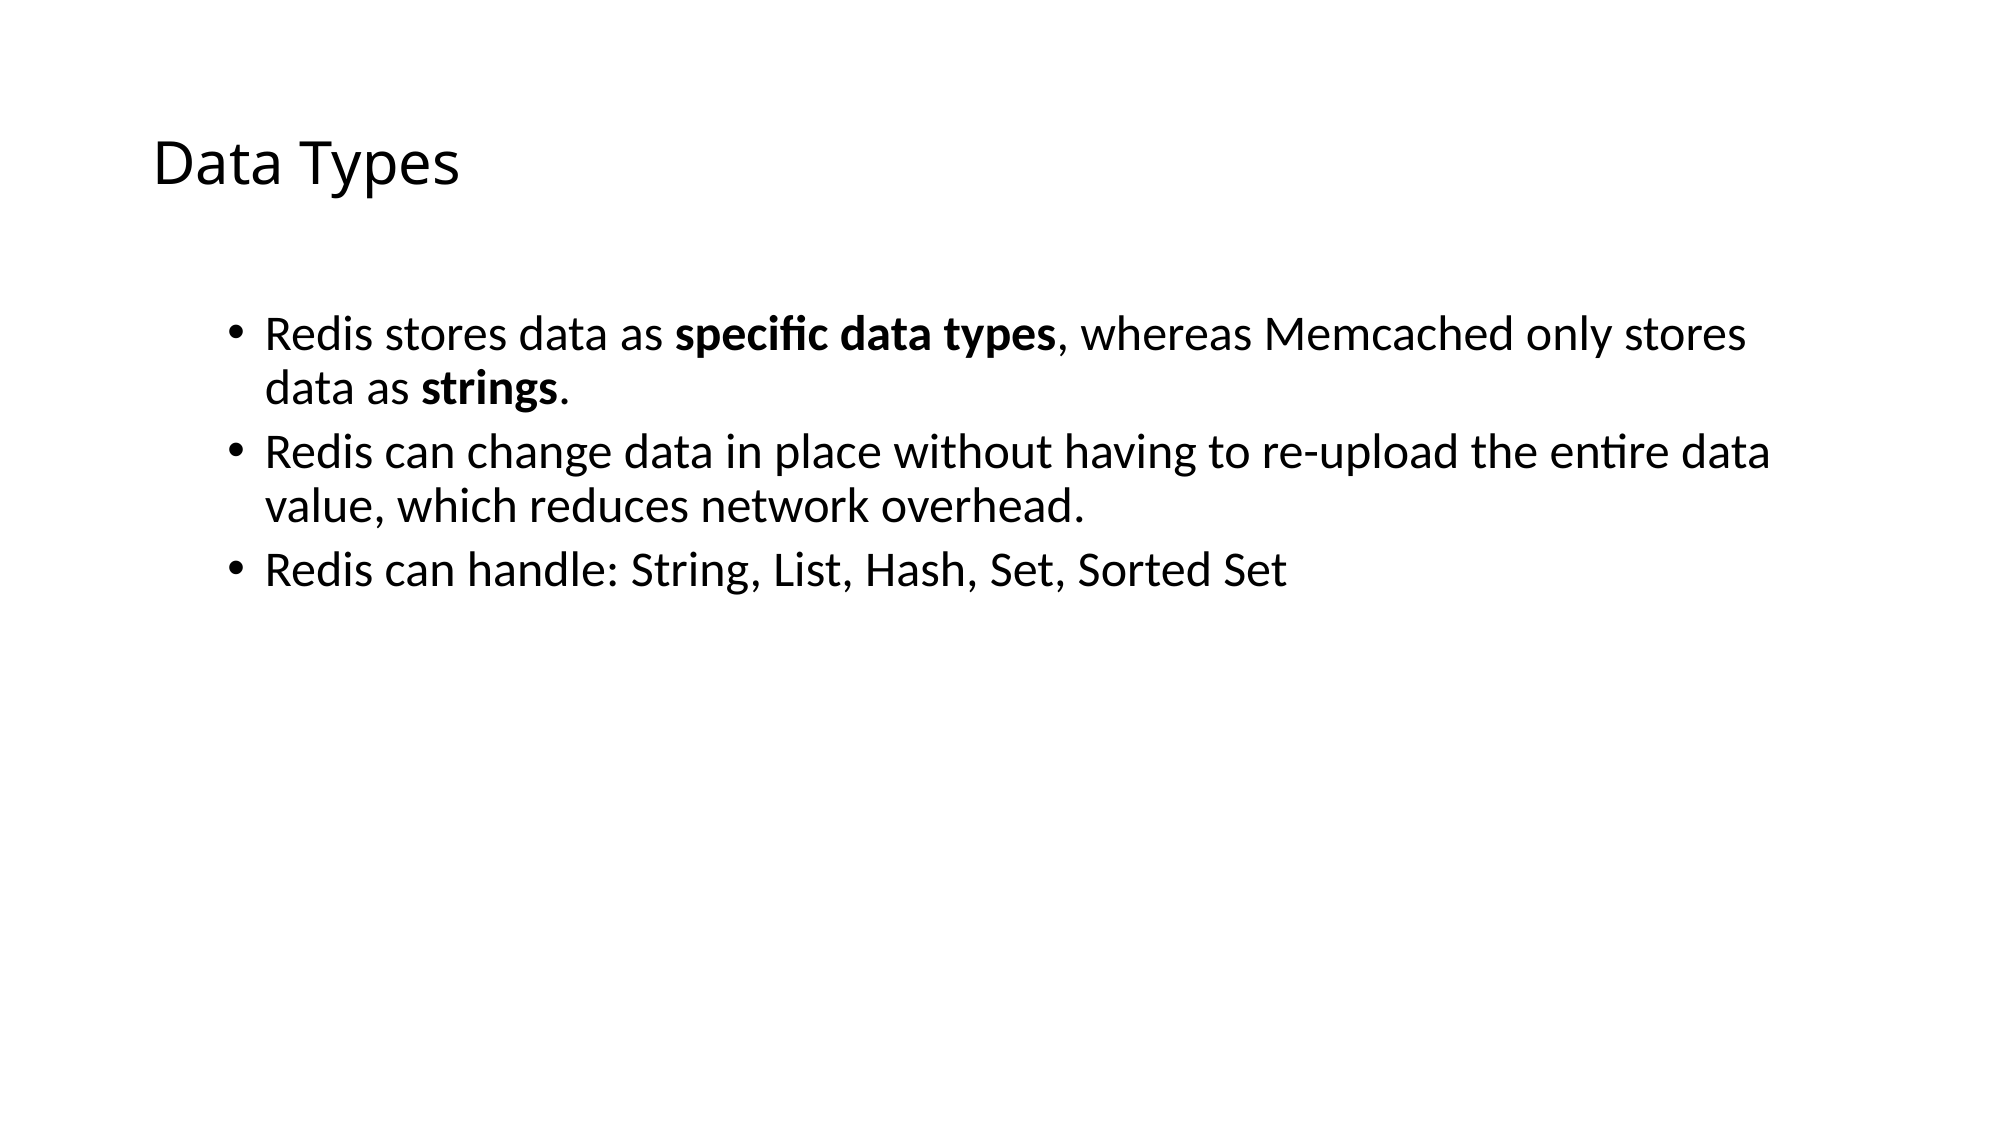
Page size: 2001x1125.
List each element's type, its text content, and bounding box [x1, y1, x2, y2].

list Redis stores data as specific data types, whereas Memcached only stores data as strings. Redis can change data in place without having to re-upload the entire data value, which reduces network overhead. Redis can handle: String, List, Hash, Set, Sorted Set [137, 299, 1863, 1014]
title Data Types [137, 59, 1863, 278]
